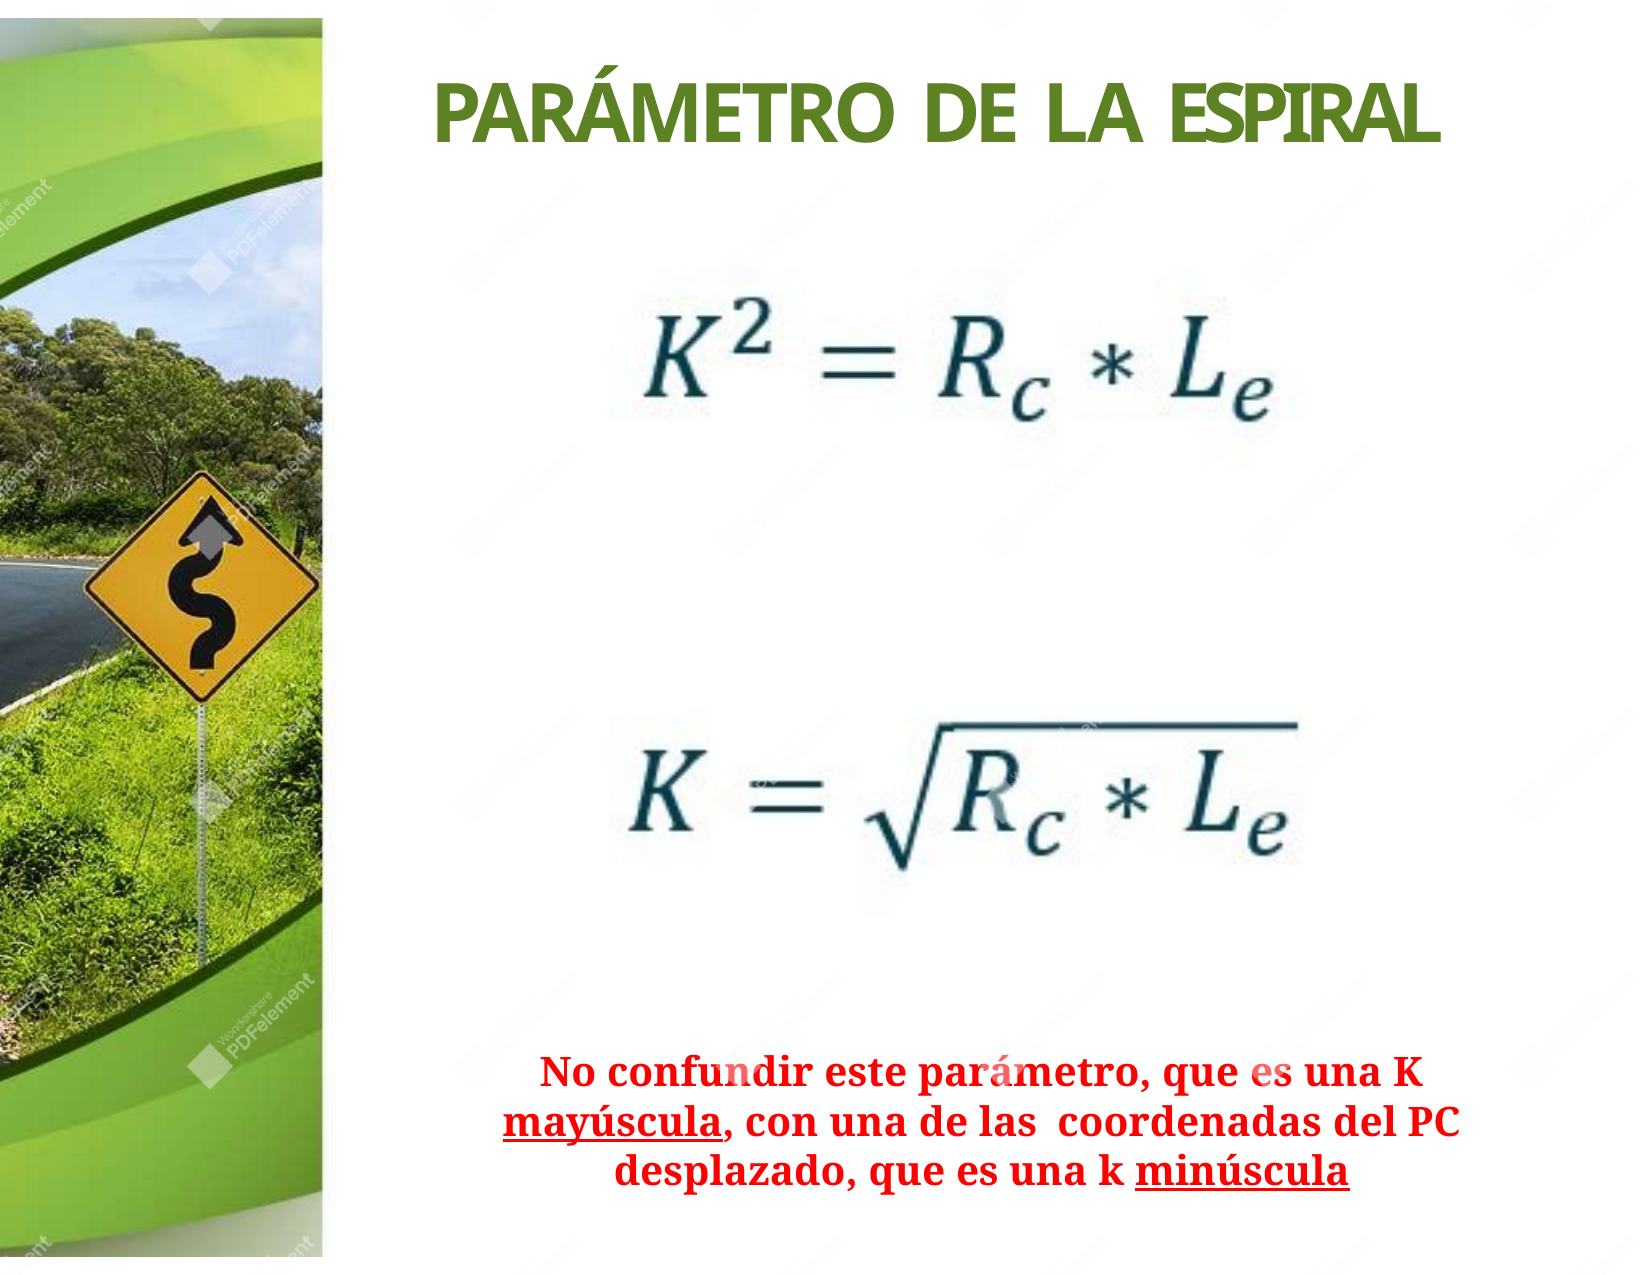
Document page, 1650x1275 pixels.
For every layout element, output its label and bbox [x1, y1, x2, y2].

text_box [0, 0, 1650, 1275]
